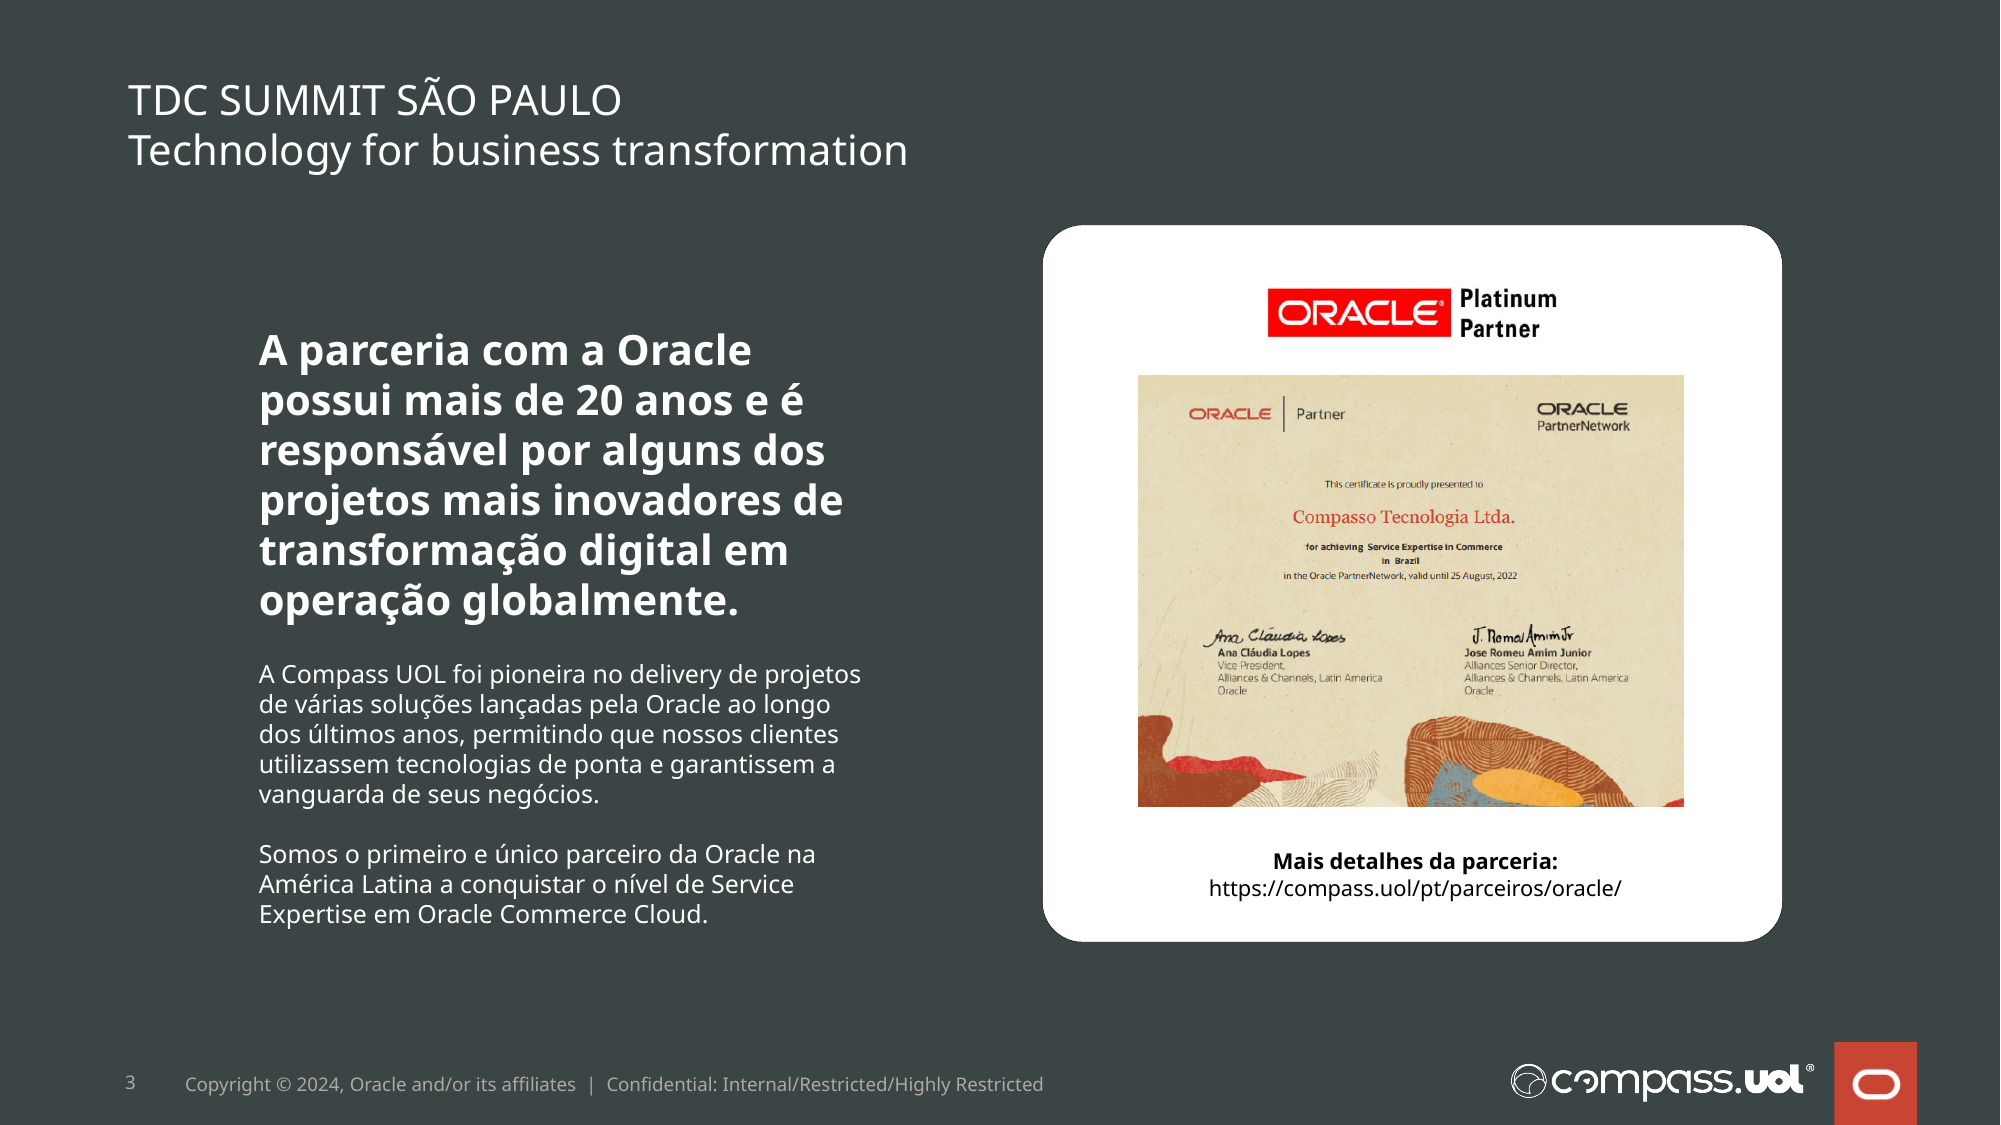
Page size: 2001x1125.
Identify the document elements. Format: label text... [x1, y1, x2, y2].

text_box TDC SUMMIT SÃO PAULO Technology for business transformation [114, 66, 1115, 182]
picture [1138, 252, 1685, 808]
text_box A parceria com a Oracle possui mais de 20 anos e é responsável por alguns dos projetos mais inovadores de transformação digital em operação globalmente. A Compass UOL foi pioneira no delivery de projetos de várias soluções lançadas pela Oracle ao longo dos últimos anos, permitindo que nossos clientes utilizassem tecnologias de ponta e garantissem a vanguarda de seus negócios. Somos o primeiro e único parceiro da Oracle na América Latina a conquistar o nível de Service Expertise em Oracle Commerce Cloud. [243, 316, 891, 829]
text_box Mais detalhes da parceria: https://compass.uol/pt/parceiros/oracle/ [1138, 840, 1699, 911]
footer Copyright © 2024, Oracle and/or its affiliates | Confidential: Internal/Restricted/Highly Restricted [185, 1053, 1128, 1114]
picture [1458, 1040, 1867, 1125]
text_box [1041, 224, 1783, 943]
slide_number 3 [125, 1053, 185, 1114]
